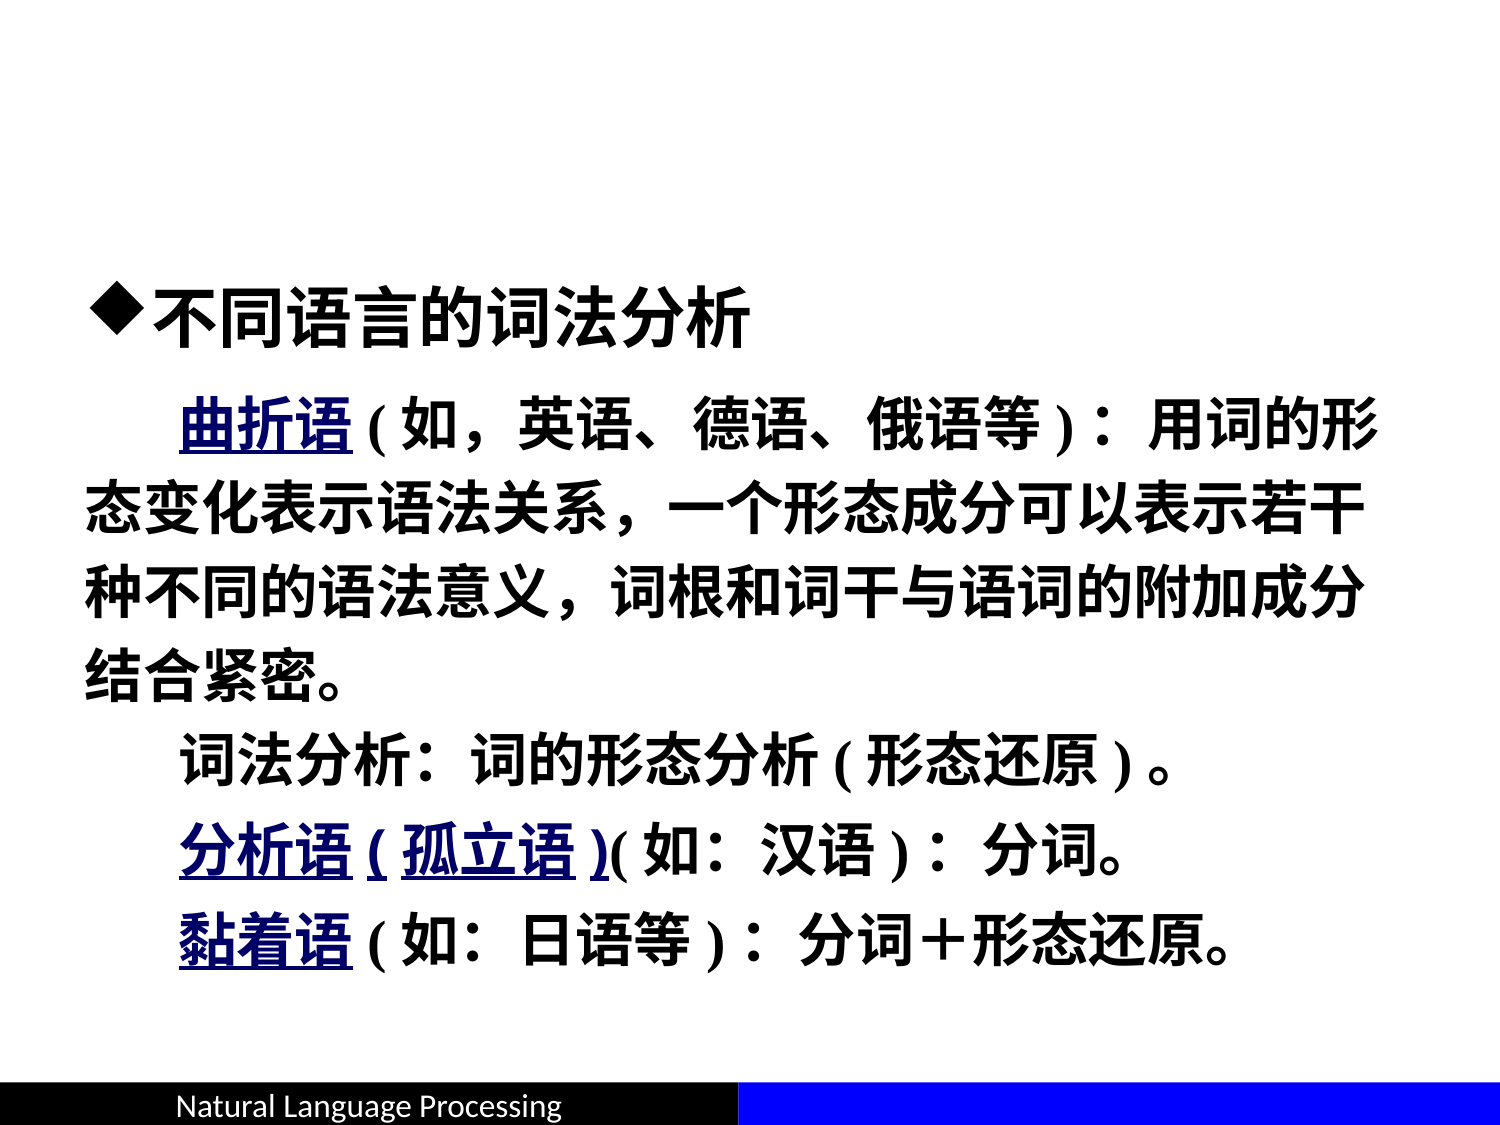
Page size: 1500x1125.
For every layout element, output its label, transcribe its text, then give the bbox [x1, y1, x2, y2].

text_box 不同语言的词法分析 曲折语(如，英语、德语、俄语等)：用词的形态变化表示语法关系，一个形态成分可以表示若干种不同的语法意义，词根和词干与语词的附加成分结合紧密。 词法分析：词的形态分析(形态还原)。 分析语(孤立语)(如：汉语)：分词。 黏着语(如：日语等)：分词＋形态还原。 [70, 268, 1430, 981]
